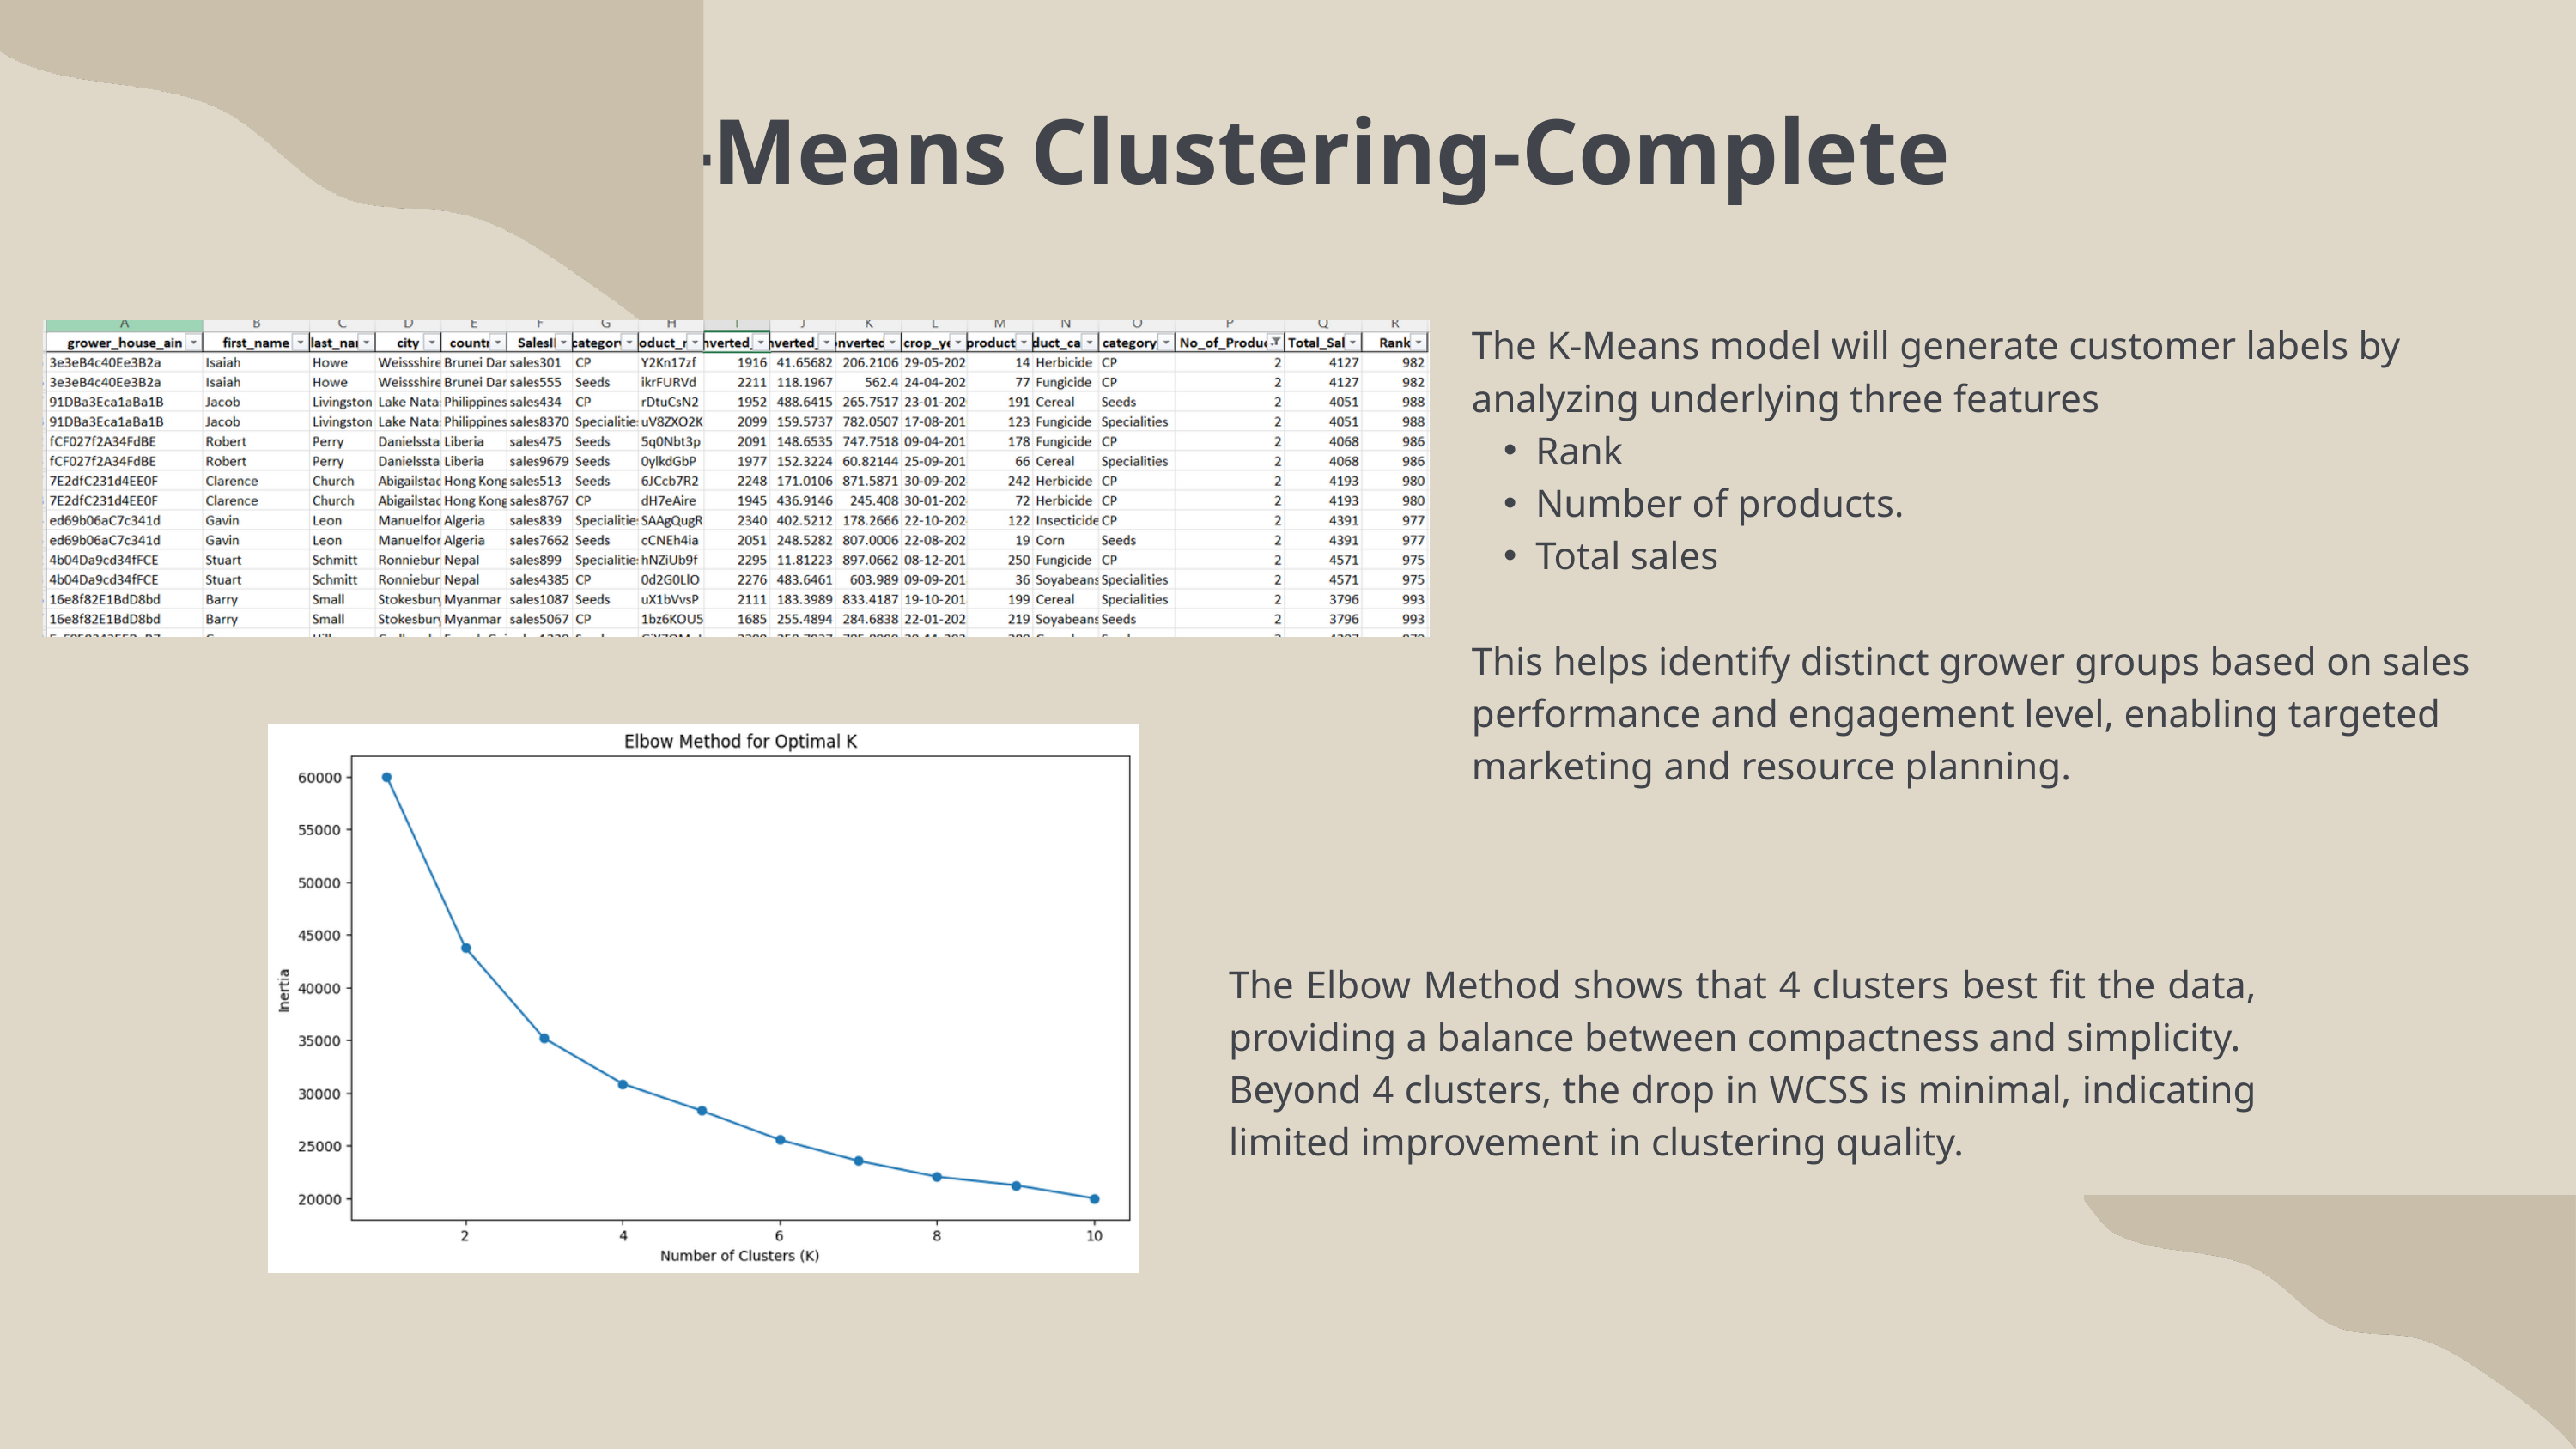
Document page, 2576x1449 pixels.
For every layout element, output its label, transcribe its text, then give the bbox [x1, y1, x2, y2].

text_box K-Means Clustering-Complete [704, 76, 1961, 203]
text_box [268, 724, 1139, 1273]
text_box [0, 0, 704, 381]
text_box [42, 320, 1430, 637]
text_box The Elbow Method shows that 4 clusters best fit the data, providing a balance between compactness and simplicity. Beyond 4 clusters, the drop in WCSS is minimal, indicating limited improvement in clustering quality. [1229, 953, 2257, 1164]
text_box The K-Means model will generate customer labels by analyzing underlying three features Rank Number of products. Total sales This helps identify distinct grower groups based on sales performance and engagement level, enabling targeted marketing and resource planning. [1471, 314, 2541, 788]
text_box [2084, 1195, 2576, 1449]
